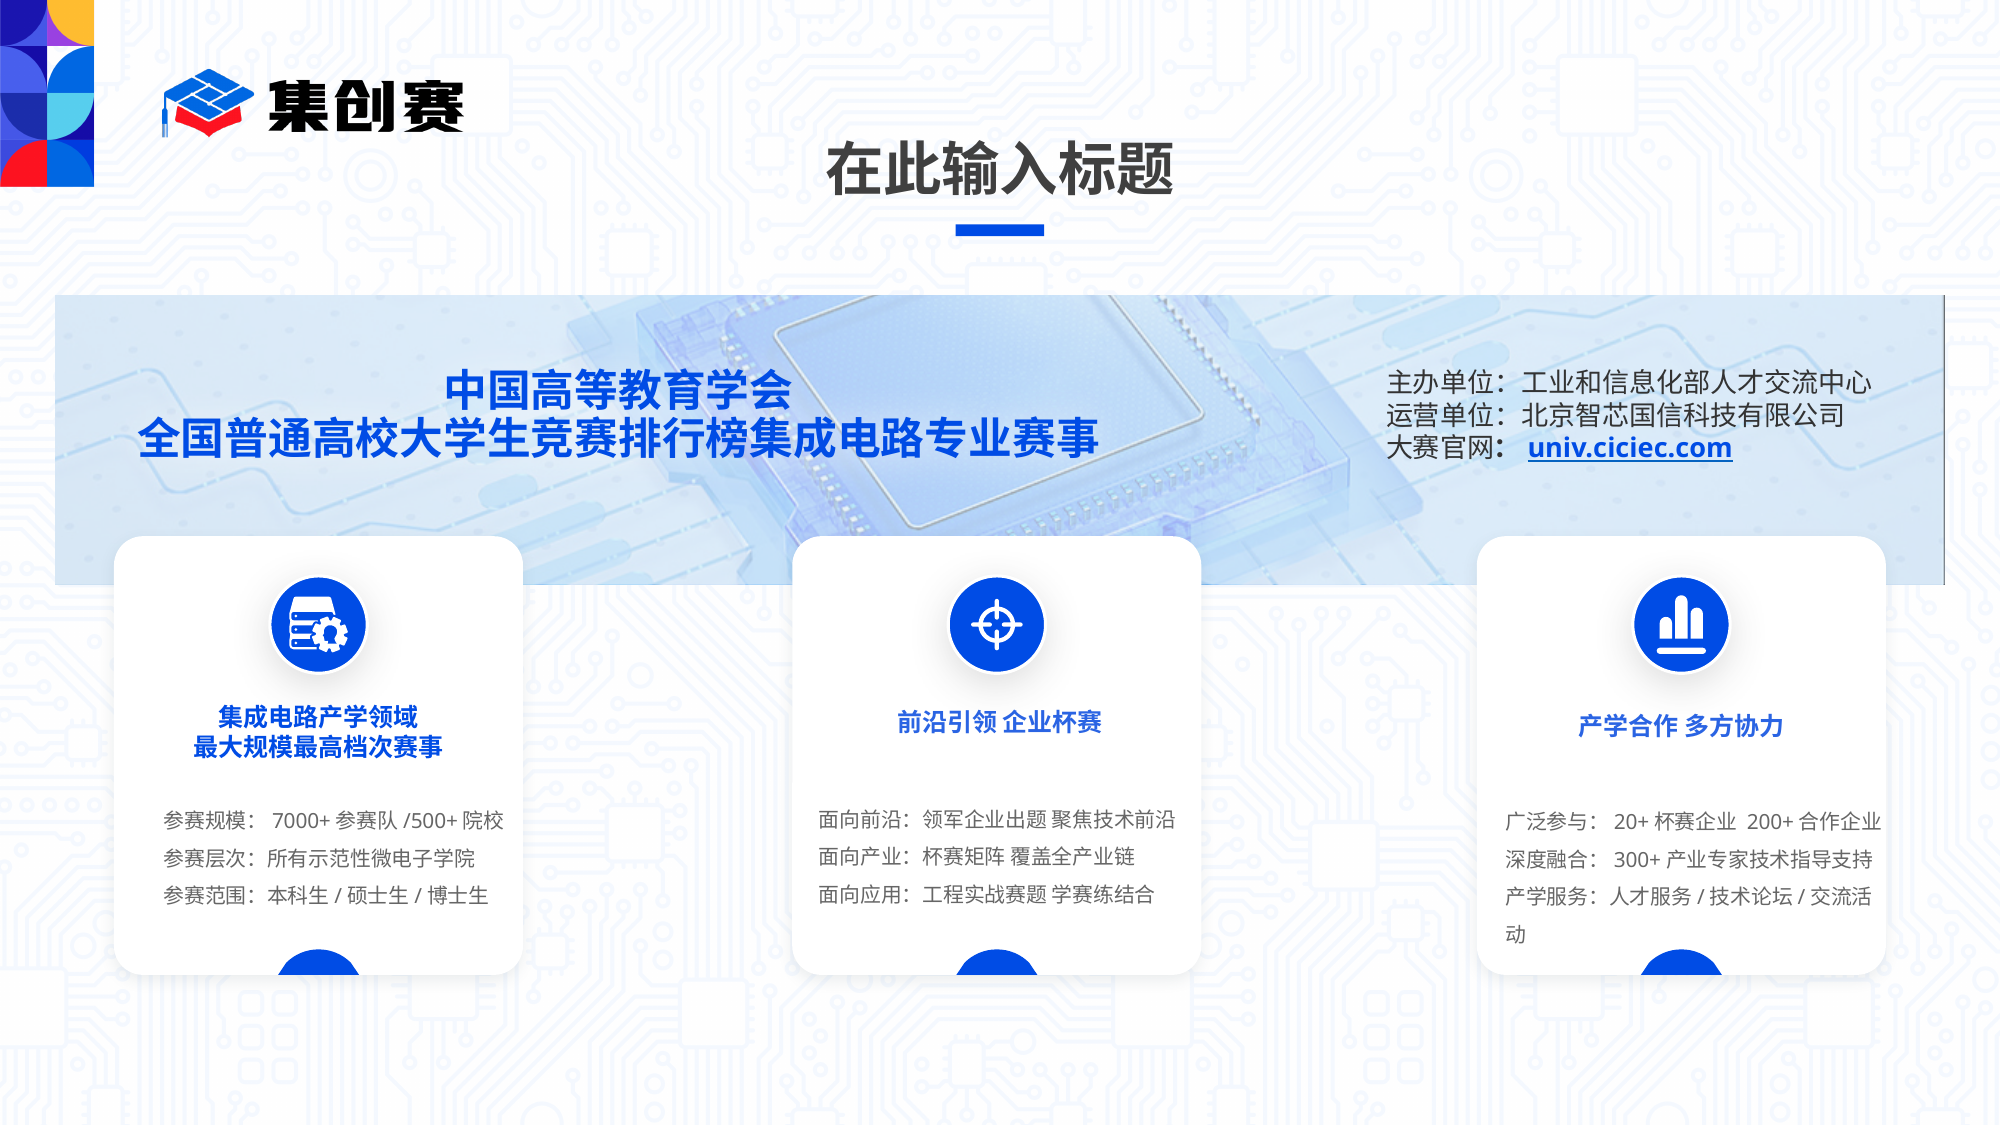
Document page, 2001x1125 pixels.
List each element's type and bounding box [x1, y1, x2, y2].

text_box [1476, 535, 1895, 976]
text_box [791, 535, 1209, 976]
picture [0, 0, 2000, 1125]
text_box [113, 535, 524, 976]
